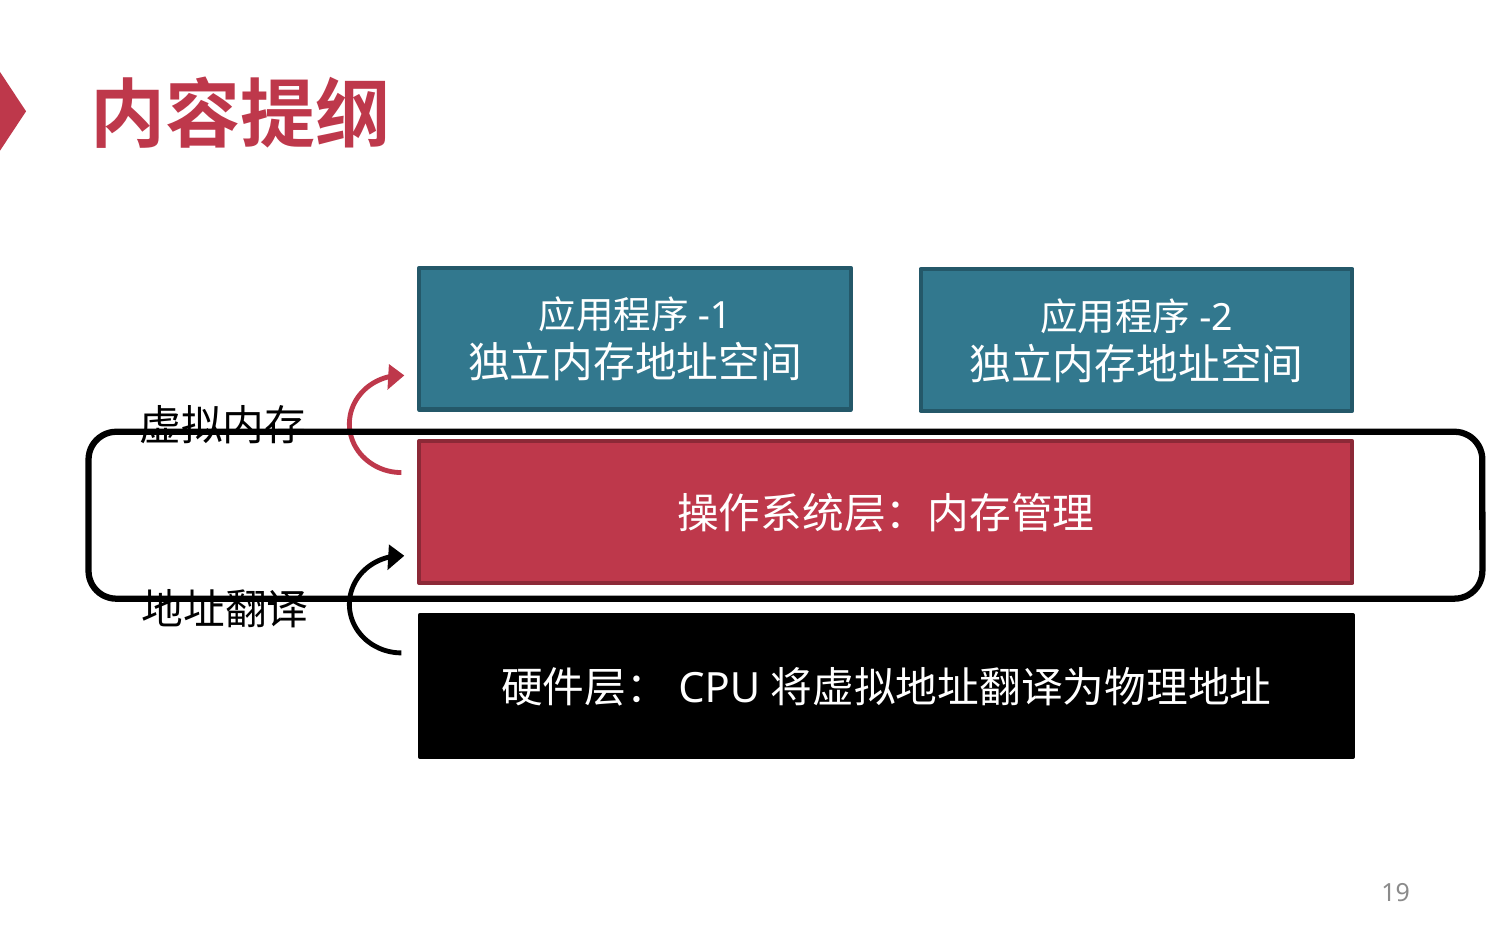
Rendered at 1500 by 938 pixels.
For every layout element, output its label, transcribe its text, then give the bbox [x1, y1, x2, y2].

text_box 应用程序-1 独立内存地址空间 [417, 266, 853, 412]
slide_number 19 [1074, 868, 1425, 919]
text_box [344, 362, 407, 429]
text_box 地址翻译 [126, 601, 324, 640]
text_box 应用程序-2 独立内存地址空间 [919, 267, 1354, 413]
text_box 硬件层：CPU将虚拟地址翻译为物理地址 [418, 613, 1355, 759]
text_box 虚拟内存 [124, 391, 322, 429]
text_box [86, 429, 1485, 601]
text_box [344, 601, 404, 658]
title 内容提纲 [75, 37, 1425, 186]
